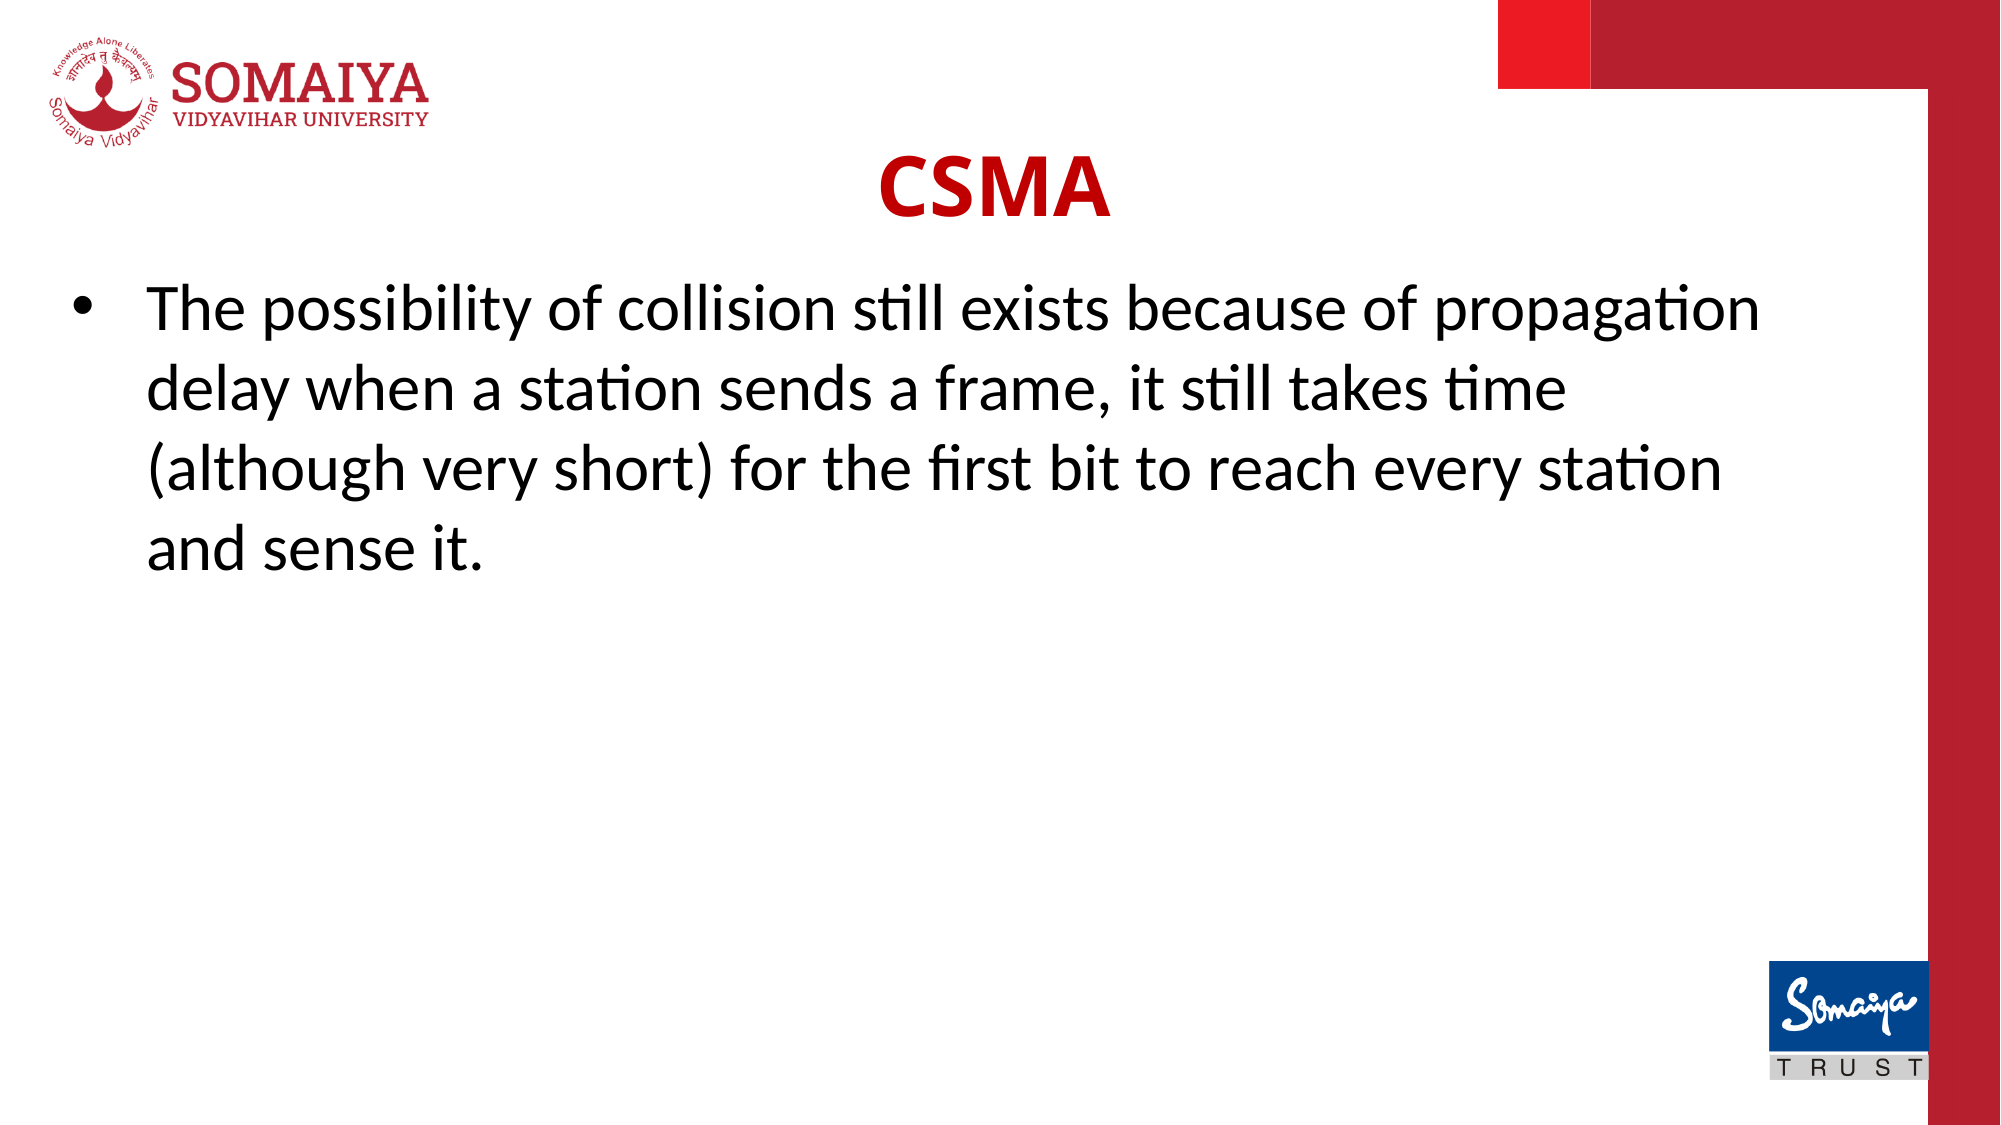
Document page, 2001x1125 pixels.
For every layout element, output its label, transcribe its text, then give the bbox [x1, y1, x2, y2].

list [1769, 961, 1929, 1080]
text_box The possibility of collision still exists because of propagation delay when a station sends a frame, it still takes time (although very short) for the first bit to reach every station and sense it. [56, 256, 1837, 592]
picture [14, 28, 463, 175]
title CSMA [375, 101, 1613, 256]
picture [1498, 0, 2000, 1125]
